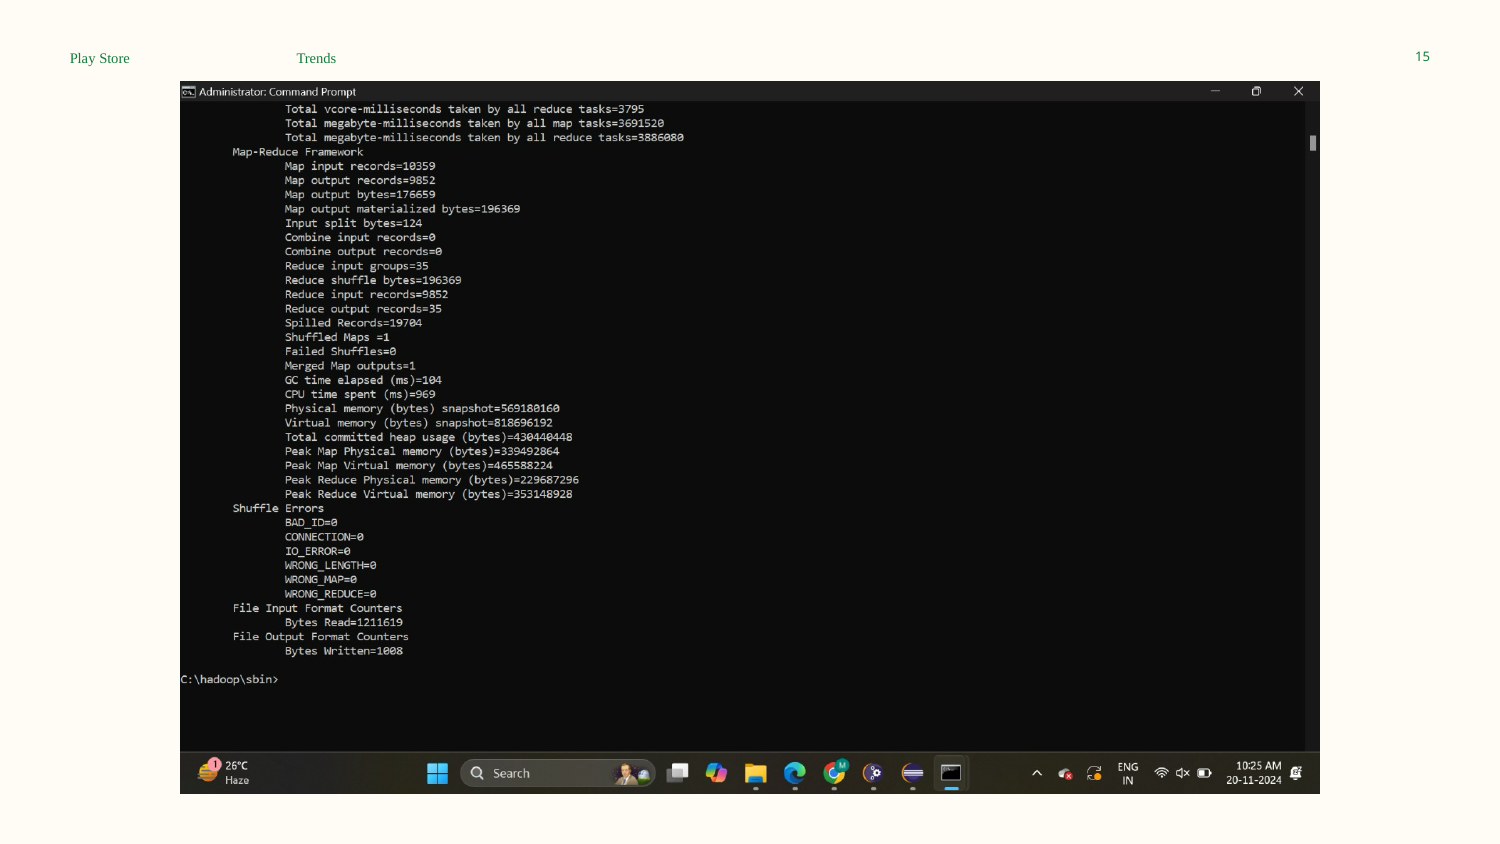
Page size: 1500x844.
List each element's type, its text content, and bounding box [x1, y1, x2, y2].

subtitle Trends [281, 33, 750, 80]
picture [180, 81, 1320, 794]
subtitle Play Store [54, 33, 277, 82]
slide_number ‹#› [1355, 33, 1446, 82]
